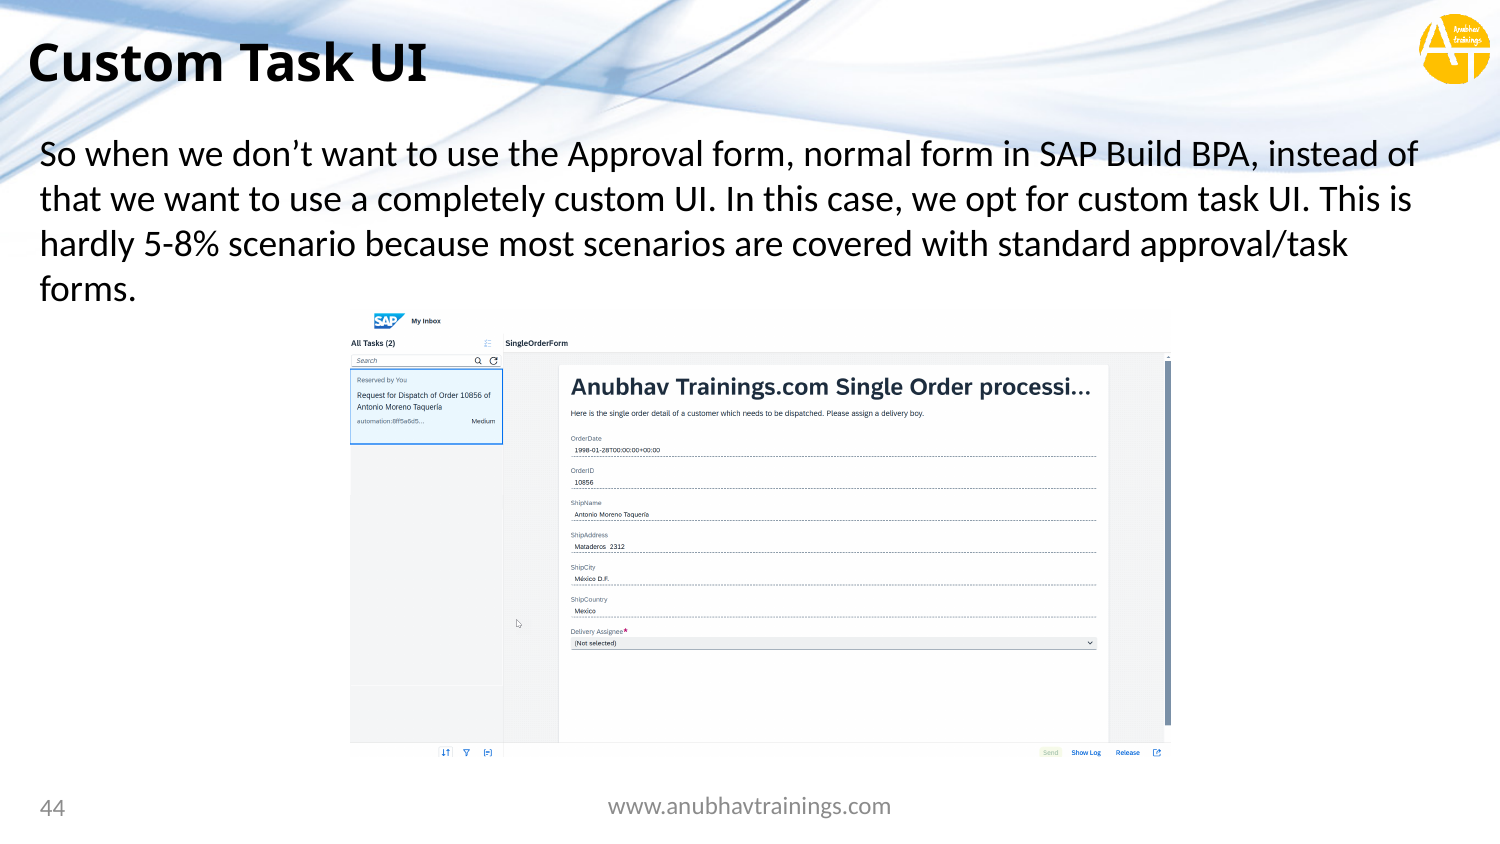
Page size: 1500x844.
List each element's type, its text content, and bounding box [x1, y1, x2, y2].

picture [0, 0, 1500, 844]
title Custom Task UI [12, 21, 1363, 110]
text_box So when we don’t want to use the Approval form, normal form in SAP Build BPA, instead of that we want to use a completely custom UI. In this case, we opt for custom task UI. This is hardly 5-8% scenario because most scenarios are covered with standard approval/task forms. [24, 121, 1446, 317]
slide_number 44 [24, 788, 100, 830]
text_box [20, 347, 1474, 782]
footer www.anubhavtrainings.com [512, 788, 988, 827]
